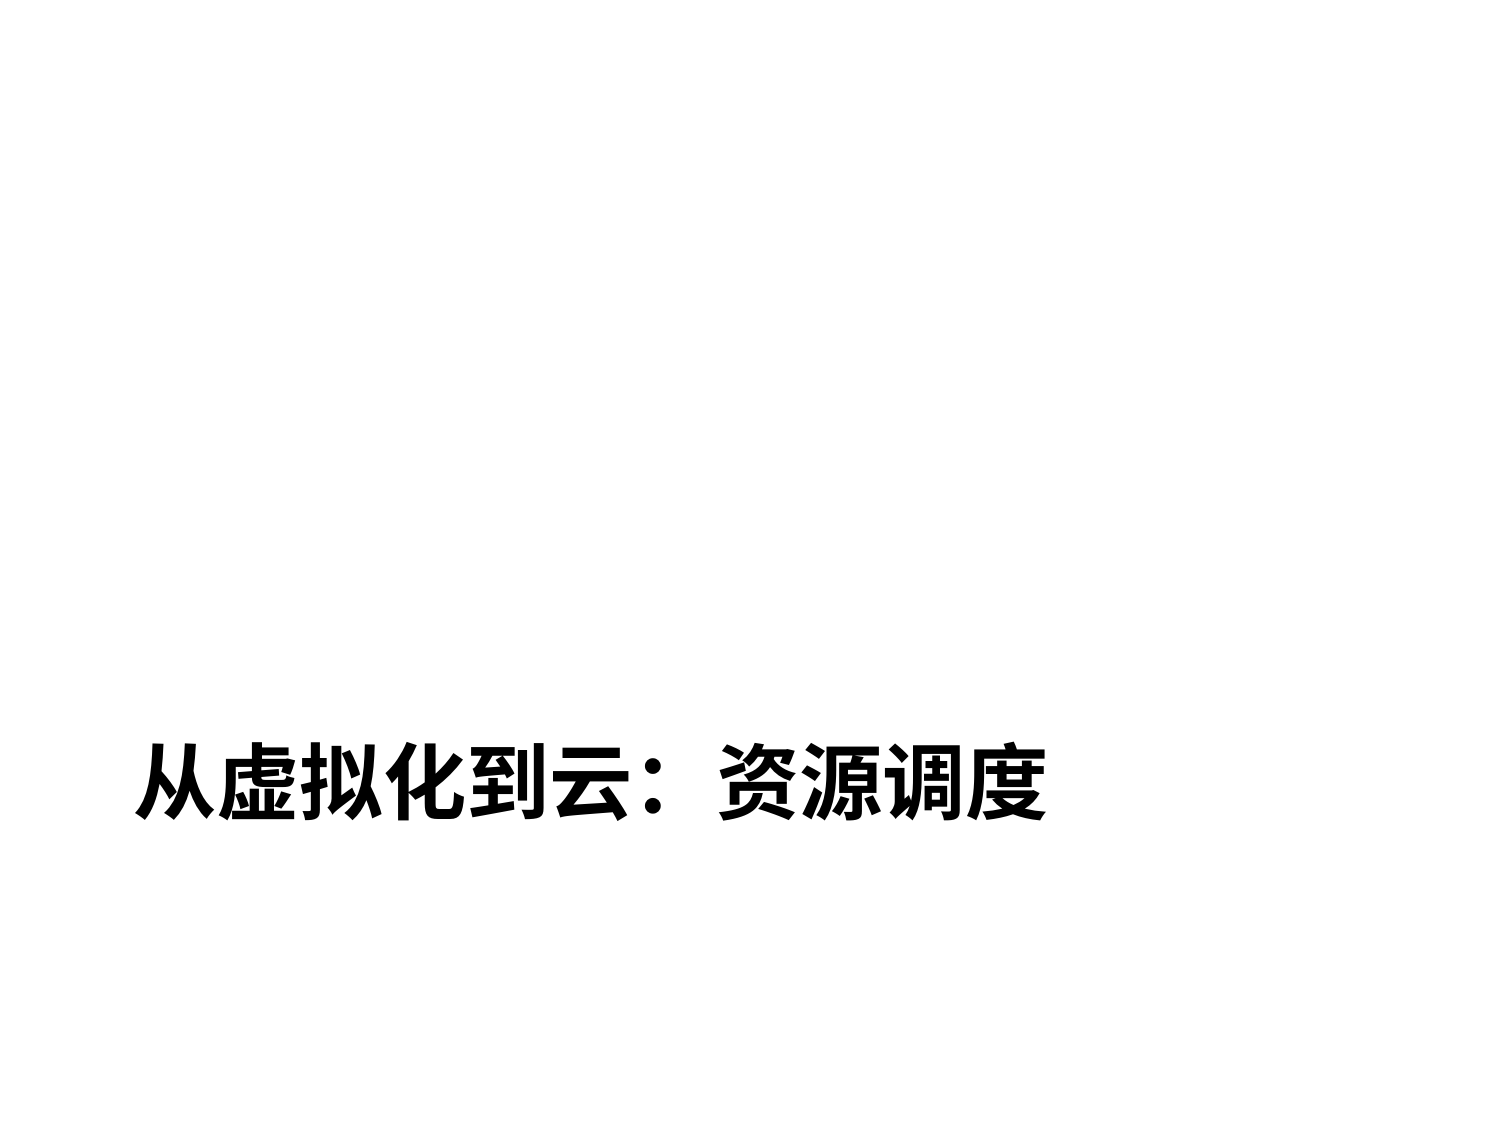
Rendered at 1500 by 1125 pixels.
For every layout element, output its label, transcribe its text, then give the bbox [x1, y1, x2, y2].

title 从虚拟化到云：资源调度 [118, 722, 1394, 947]
